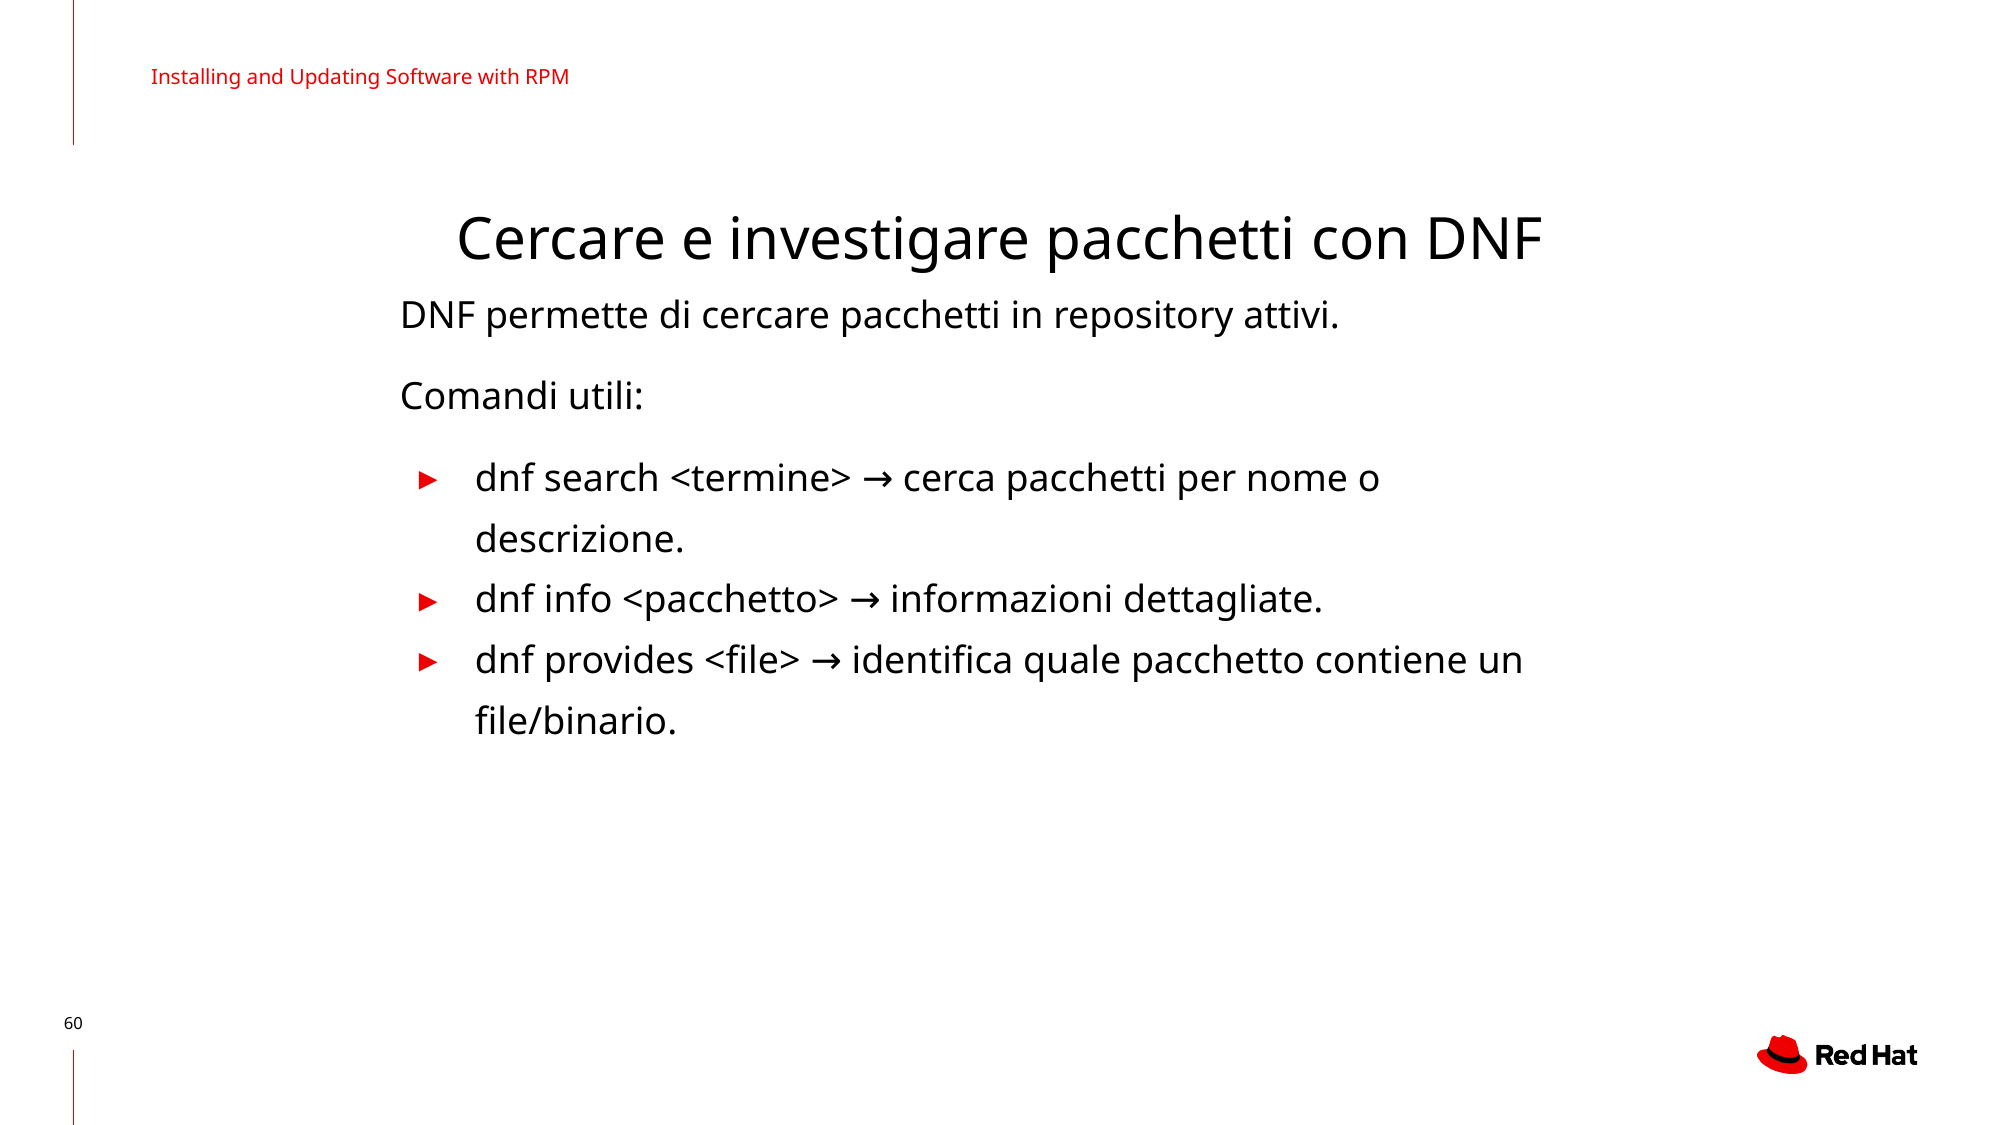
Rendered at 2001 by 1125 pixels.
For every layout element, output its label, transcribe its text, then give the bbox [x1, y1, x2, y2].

picture [1757, 1035, 1918, 1074]
list DNF permette di cercare pacchetti in repository attivi. Comandi utili: dnf search <termine> → cerca pacchetti per nome o descrizione. dnf info <pacchetto> → informazioni dettagliate. dnf provides <file> → identifica quale pacchetto contiene un file/binario. [399, 275, 1600, 891]
subtitle Installing and Updating Software with RPM [73, 9, 919, 143]
title Cercare e investigare pacchetti con DNF [145, 180, 1855, 272]
slide_number ‹#› [13, 1012, 134, 1036]
